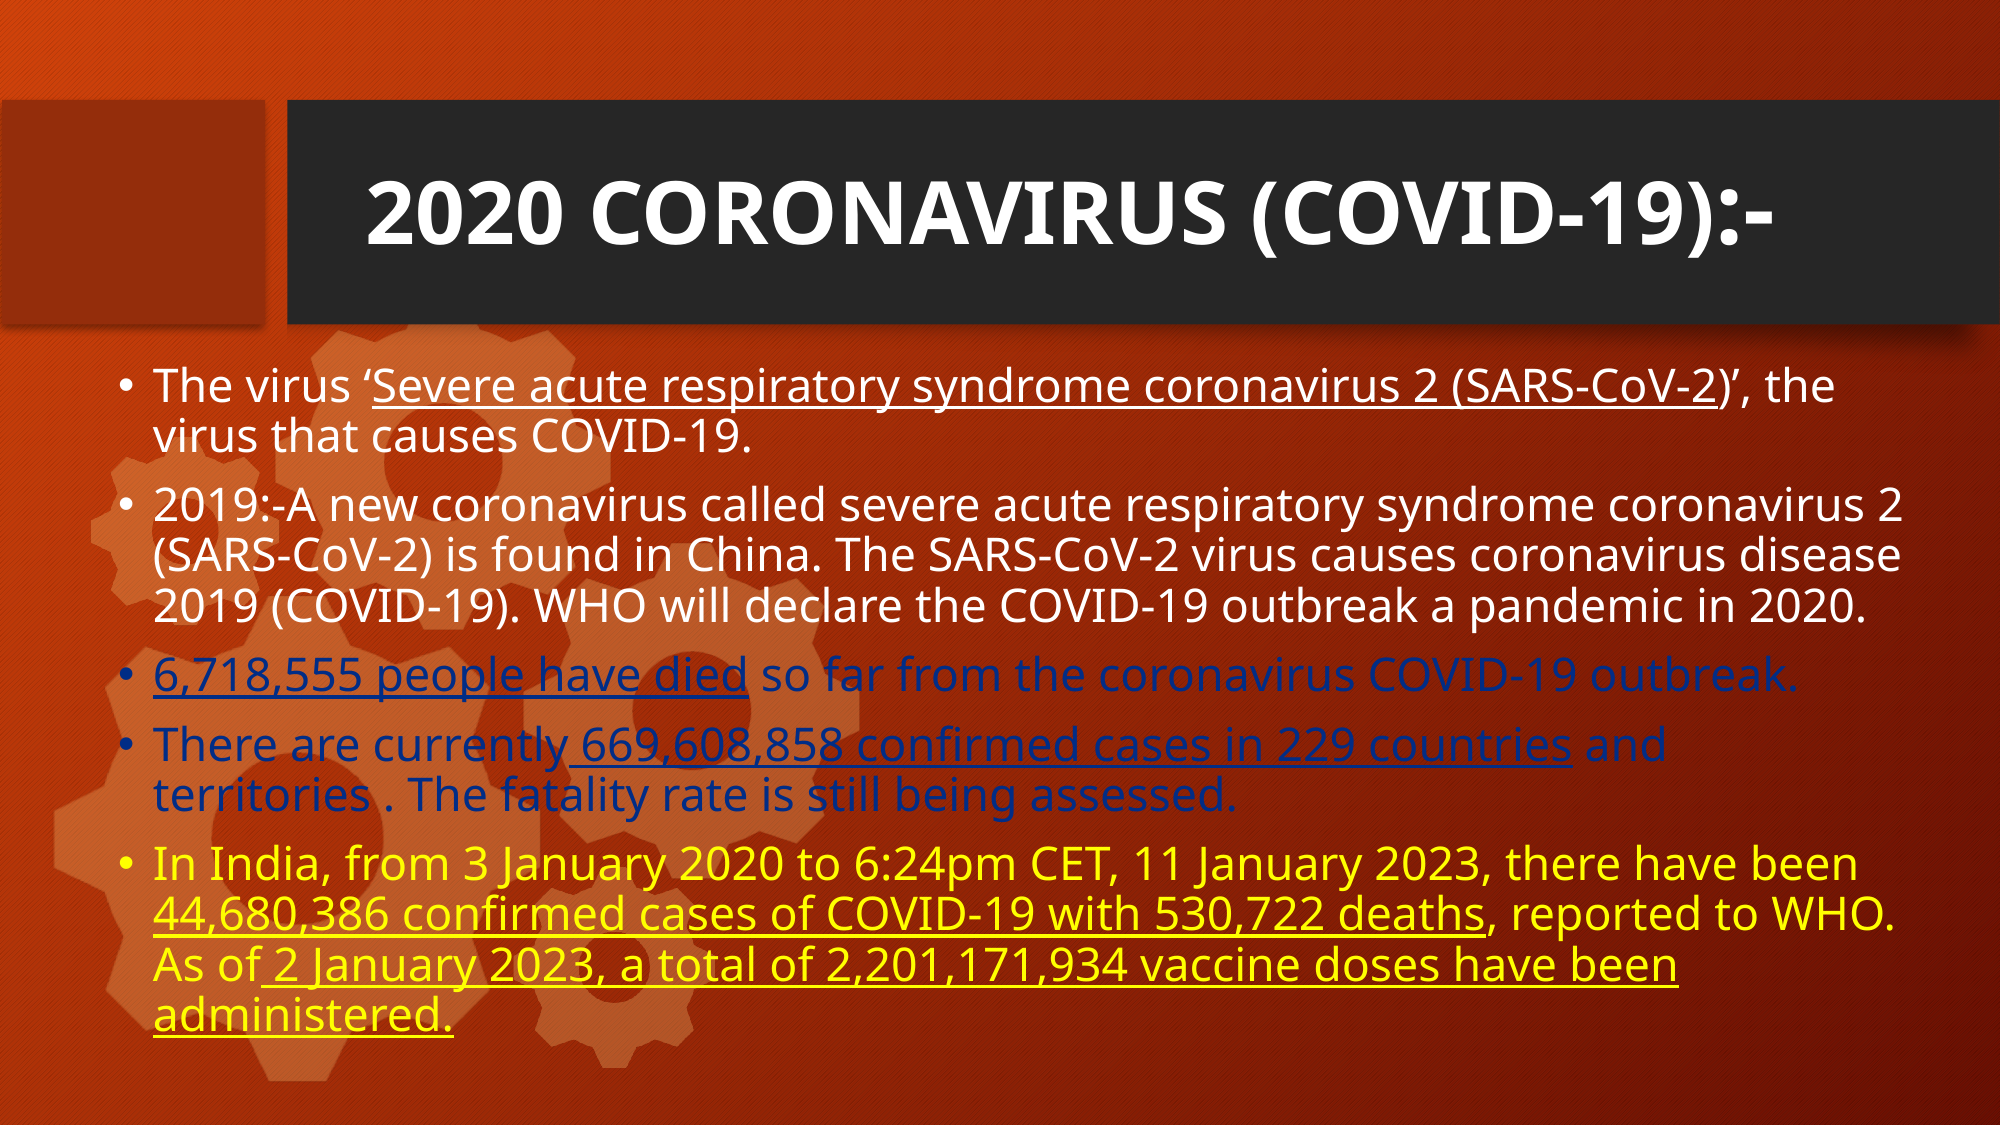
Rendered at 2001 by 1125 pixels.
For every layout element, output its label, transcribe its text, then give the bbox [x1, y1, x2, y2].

title 2020 CORONAVIRUS (COVID-19):- [350, 123, 1928, 301]
picture [207, 226, 2000, 376]
list The virus ‘Severe acute respiratory syndrome coronavirus 2 (SARS-CoV-2)’, the virus that causes COVID-19​. 2019:-A new coronavirus called severe acute respiratory syndrome coronavirus 2 (SARS-CoV-2) is found in China. The SARS-CoV-2 virus causes coronavirus disease 2019 (COVID-19). WHO will declare the COVID-19 outbreak a pandemic in 2020.​ 6,718,555 people have died so far from the coronavirus COVID-19 outbreak. There are currently 669,608,858 confirmed cases in 229 countries and territories . The fatality rate is still being assessed. In India, from 3 January 2020 to 6:24pm CET, 11 January 2023, there have been 44,680,386 confirmed cases of COVID-19 with 530,722 deaths, reported to WHO. As of 2 January 2023, a total of 2,201,171,934 vaccine doses have been administered. [103, 354, 1928, 1091]
picture [11, 398, 756, 1109]
